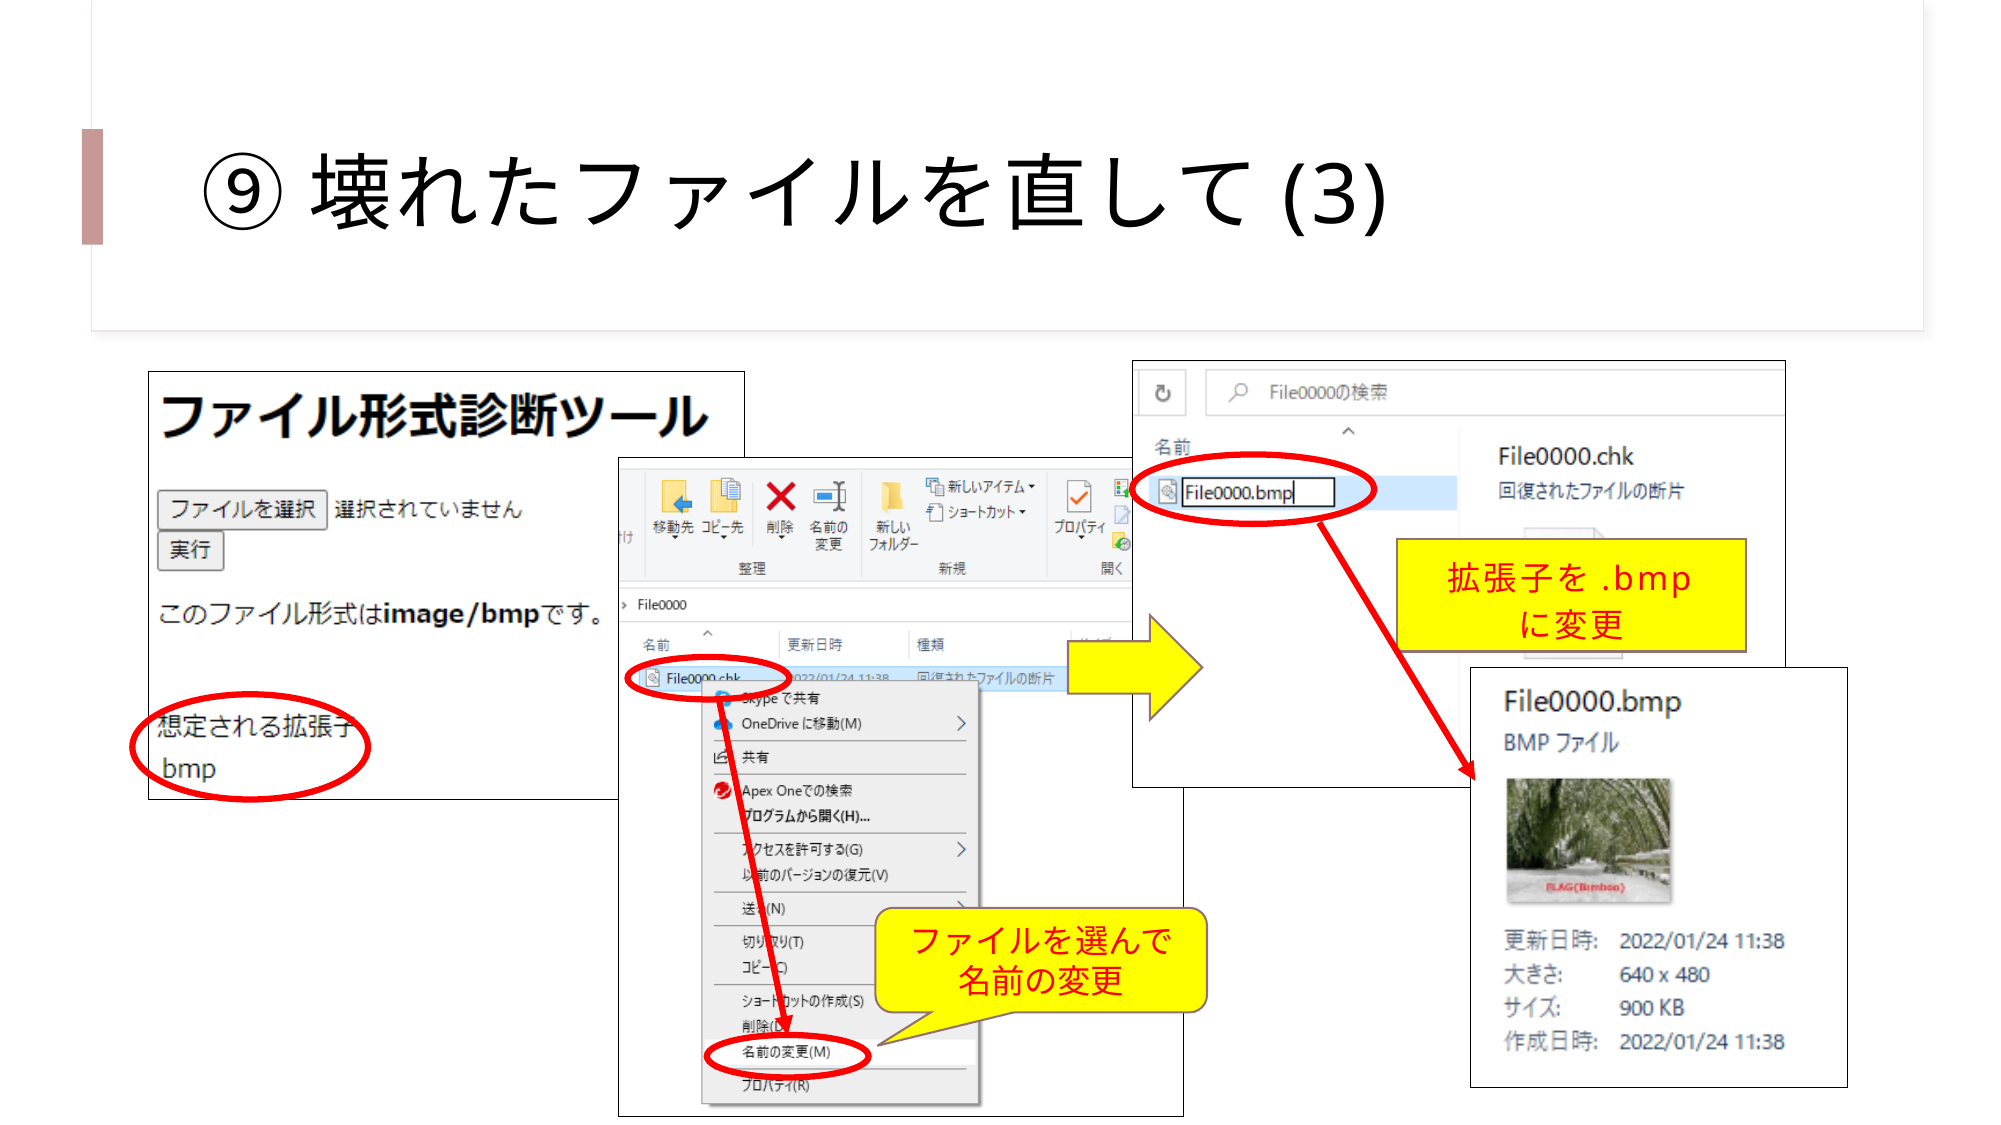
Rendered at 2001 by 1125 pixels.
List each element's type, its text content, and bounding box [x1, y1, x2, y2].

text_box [132, 371, 745, 800]
picture [1132, 360, 1848, 1088]
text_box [618, 457, 1208, 1117]
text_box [1319, 522, 1476, 781]
title ⑨壊れたファイルを直して(3) [183, 90, 1851, 284]
